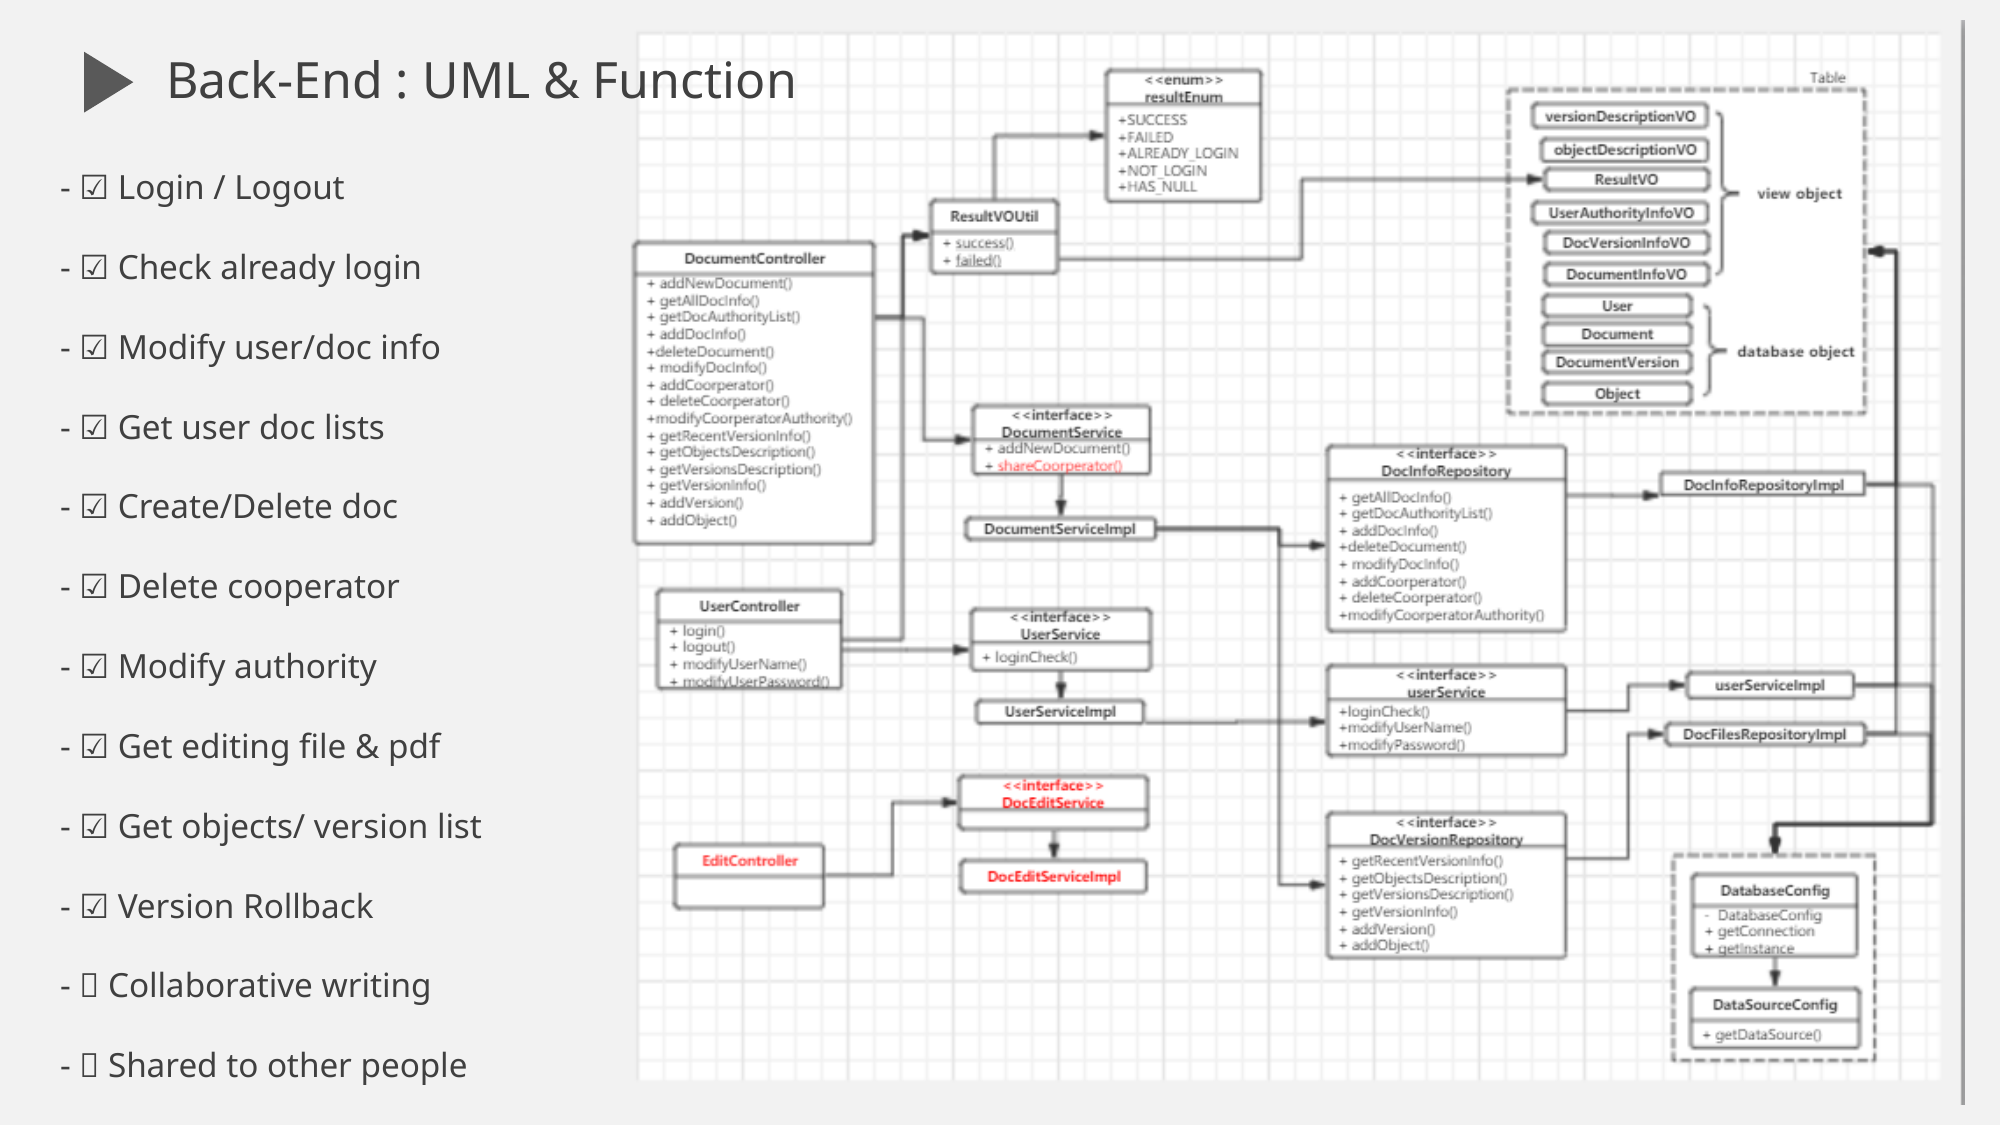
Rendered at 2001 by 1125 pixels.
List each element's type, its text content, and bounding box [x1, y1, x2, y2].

text_box - ☑️ Login / Logout - ☑️ Check already login - ☑️ Modify user/doc info - ☑️ Get user doc lists - ☑️ Create/Delete doc - ☑️ Delete cooperator - ☑️ Modify authority - ☑️ Get editing file & pdf - ☑️ Get objects/ version list - ☑️ Version Rollback - 🔘 Collaborative writing - 🔘 Shared to other people [45, 158, 594, 1125]
text_box [83, 49, 136, 115]
picture [628, 20, 1965, 1105]
text_box Back-End : UML & Function [151, 41, 628, 117]
